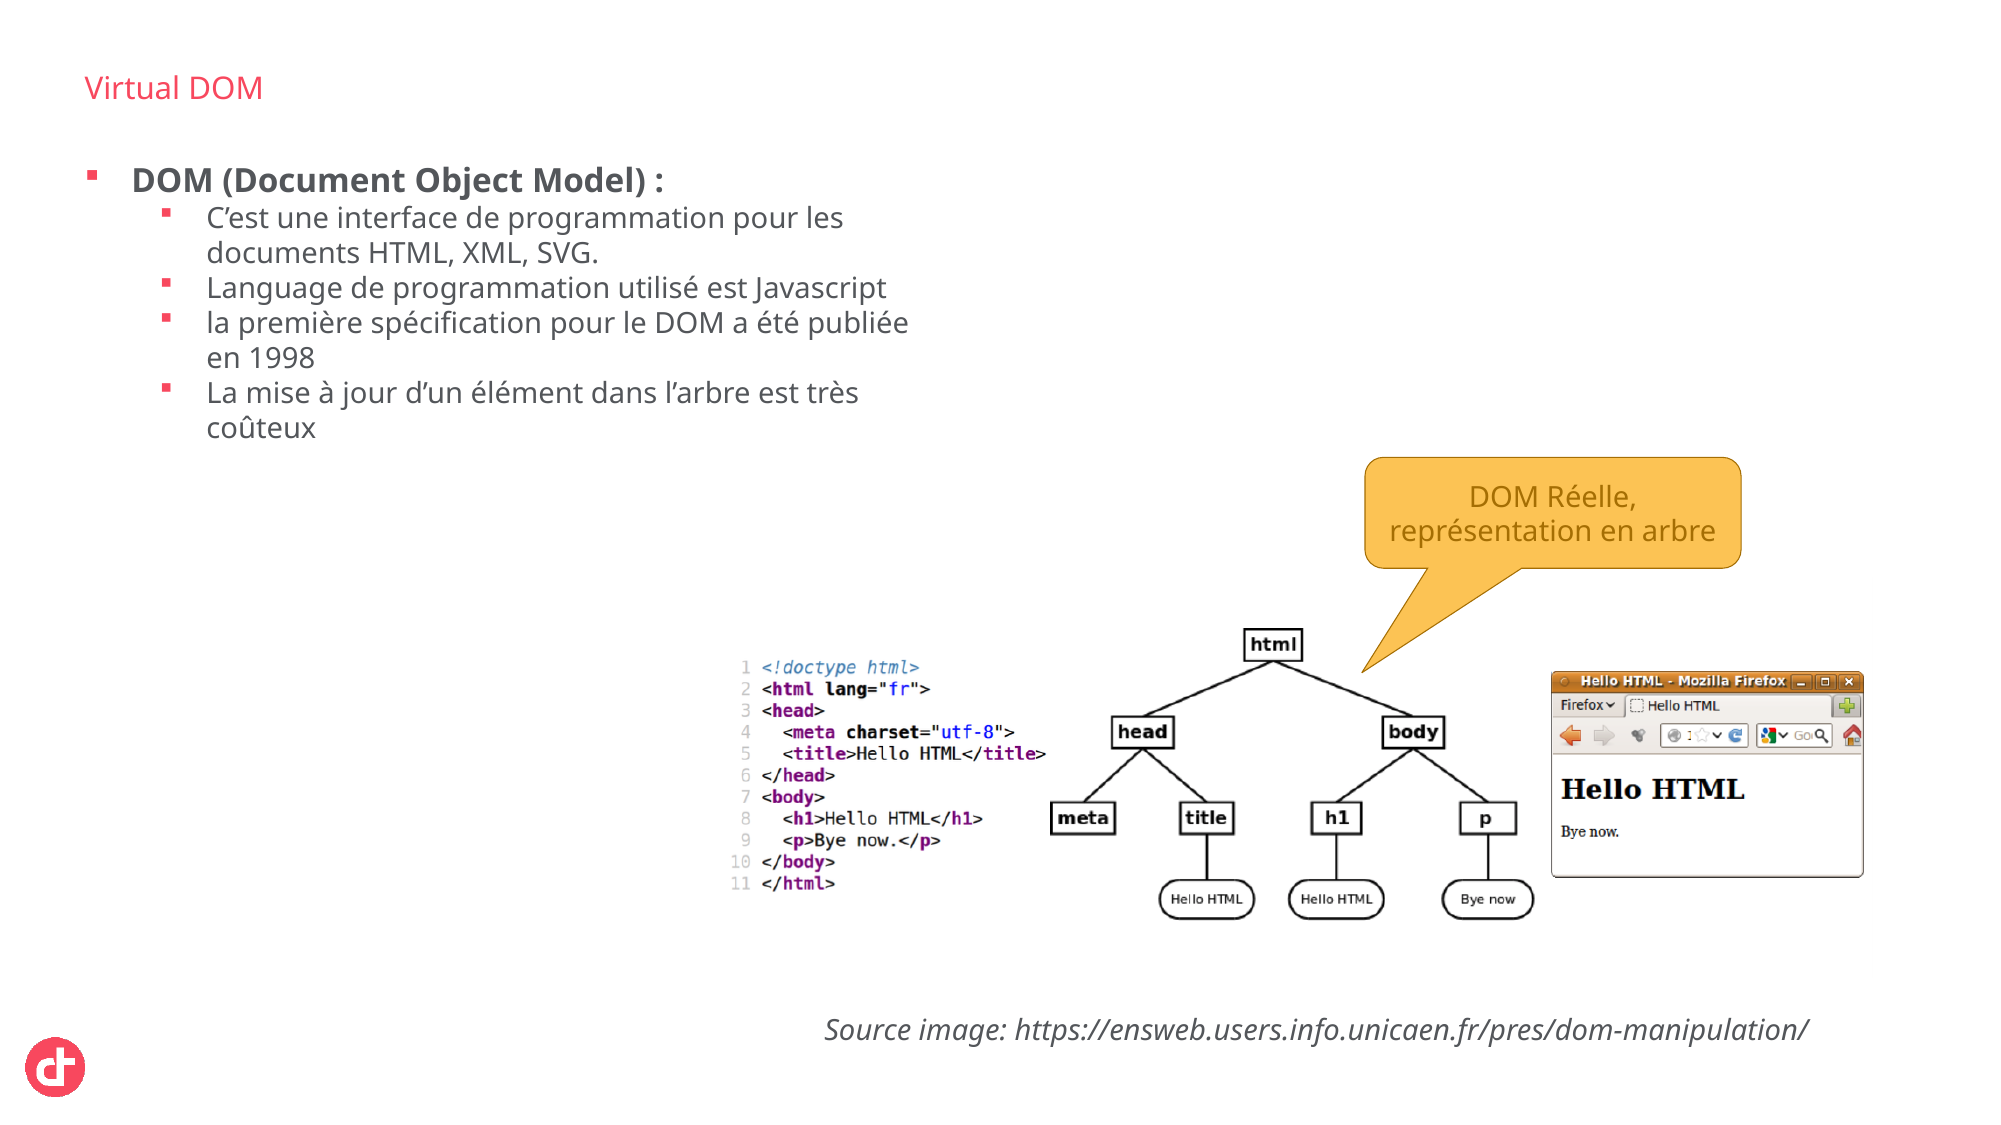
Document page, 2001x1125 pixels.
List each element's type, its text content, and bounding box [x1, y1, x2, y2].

text_box DOM Réelle, représentation en arbre [1364, 456, 1742, 577]
picture [722, 577, 1873, 978]
text_box DOM (Document Object Model) : C’est une interface de programmation pour les documents HTML, XML, SVG. Language de programmation utilisé est Javascript la première spécification pour le DOM a été publiée en 1998 La mise à jour d’un élément dans l’arbre est très coûteux [84, 159, 938, 445]
picture [25, 1037, 85, 1097]
text_box Source image: https://ensweb.users.info.unicaen.fr/pres/dom-manipulation/ [809, 1003, 1960, 1054]
title Virtual DOM [84, 72, 1810, 146]
